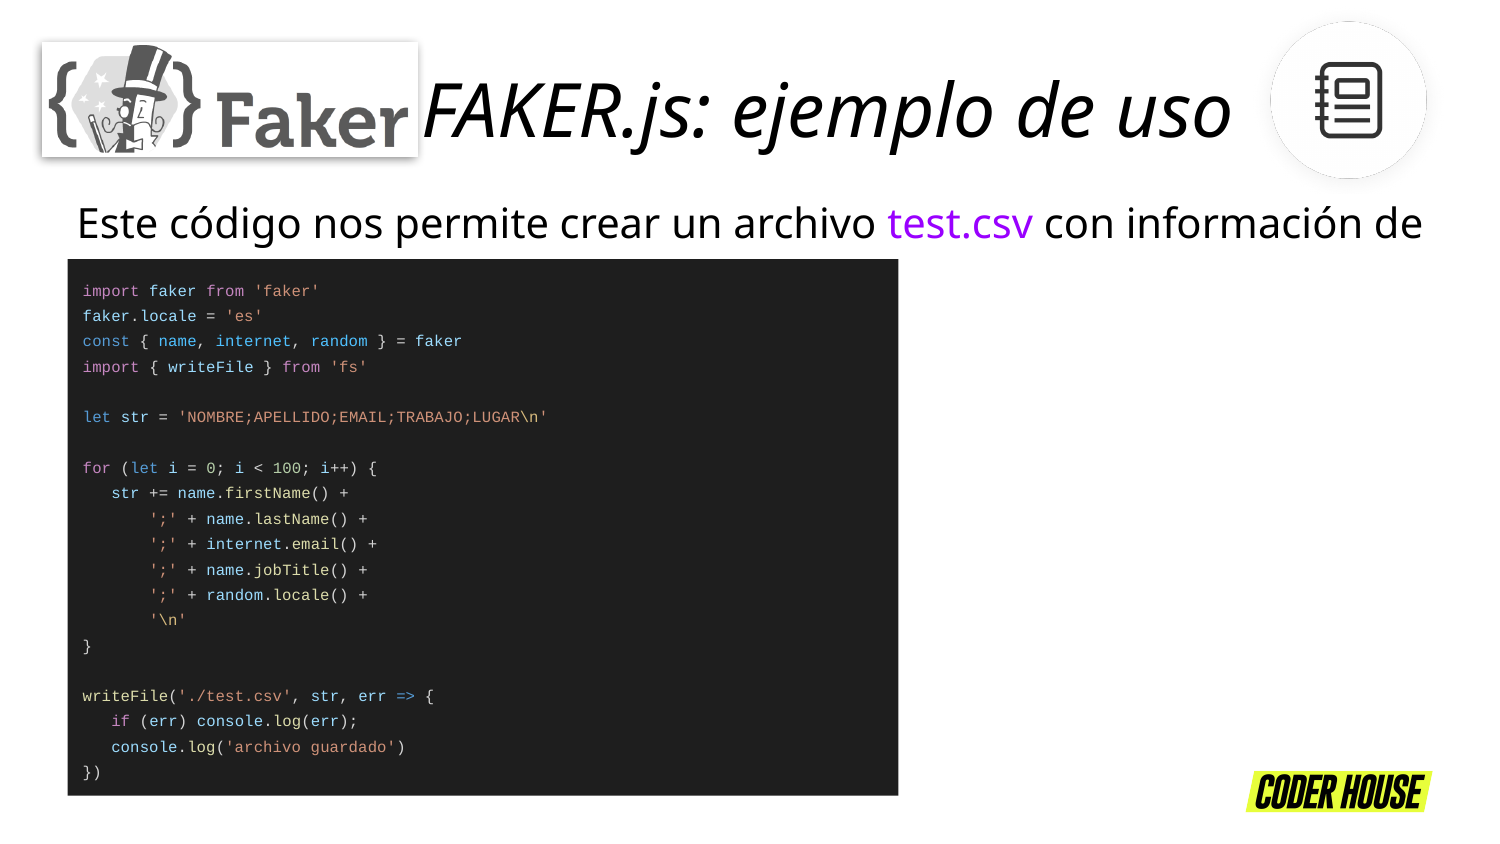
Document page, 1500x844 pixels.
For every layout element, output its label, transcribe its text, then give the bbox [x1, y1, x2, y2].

picture [1251, 2, 1447, 198]
text_box Este código nos permite crear un archivo test.csv con información de relleno [0, 174, 1500, 229]
text_box import faker from 'faker' faker.locale = 'es' const { name, internet, random } = faker import { writeFile } from 'fs' let str = 'NOMBRE;APELLIDO;EMAIL;TRABAJO;LUGAR\n' for (let i = 0; i < 100; i++) { str += name.firstName() + ';' + name.lastName() + ';' + internet.email() + ';' + name.jobTitle() + ';' + random.locale() + '\n' } writeFile('./test.csv', str, err => { if (err) console.log(err); console.log('archivo guardado') }) [67, 259, 899, 796]
picture [1241, 764, 1437, 819]
picture [41, 42, 418, 157]
text_box FAKER.js: ejemplo de uso [421, 47, 1245, 162]
